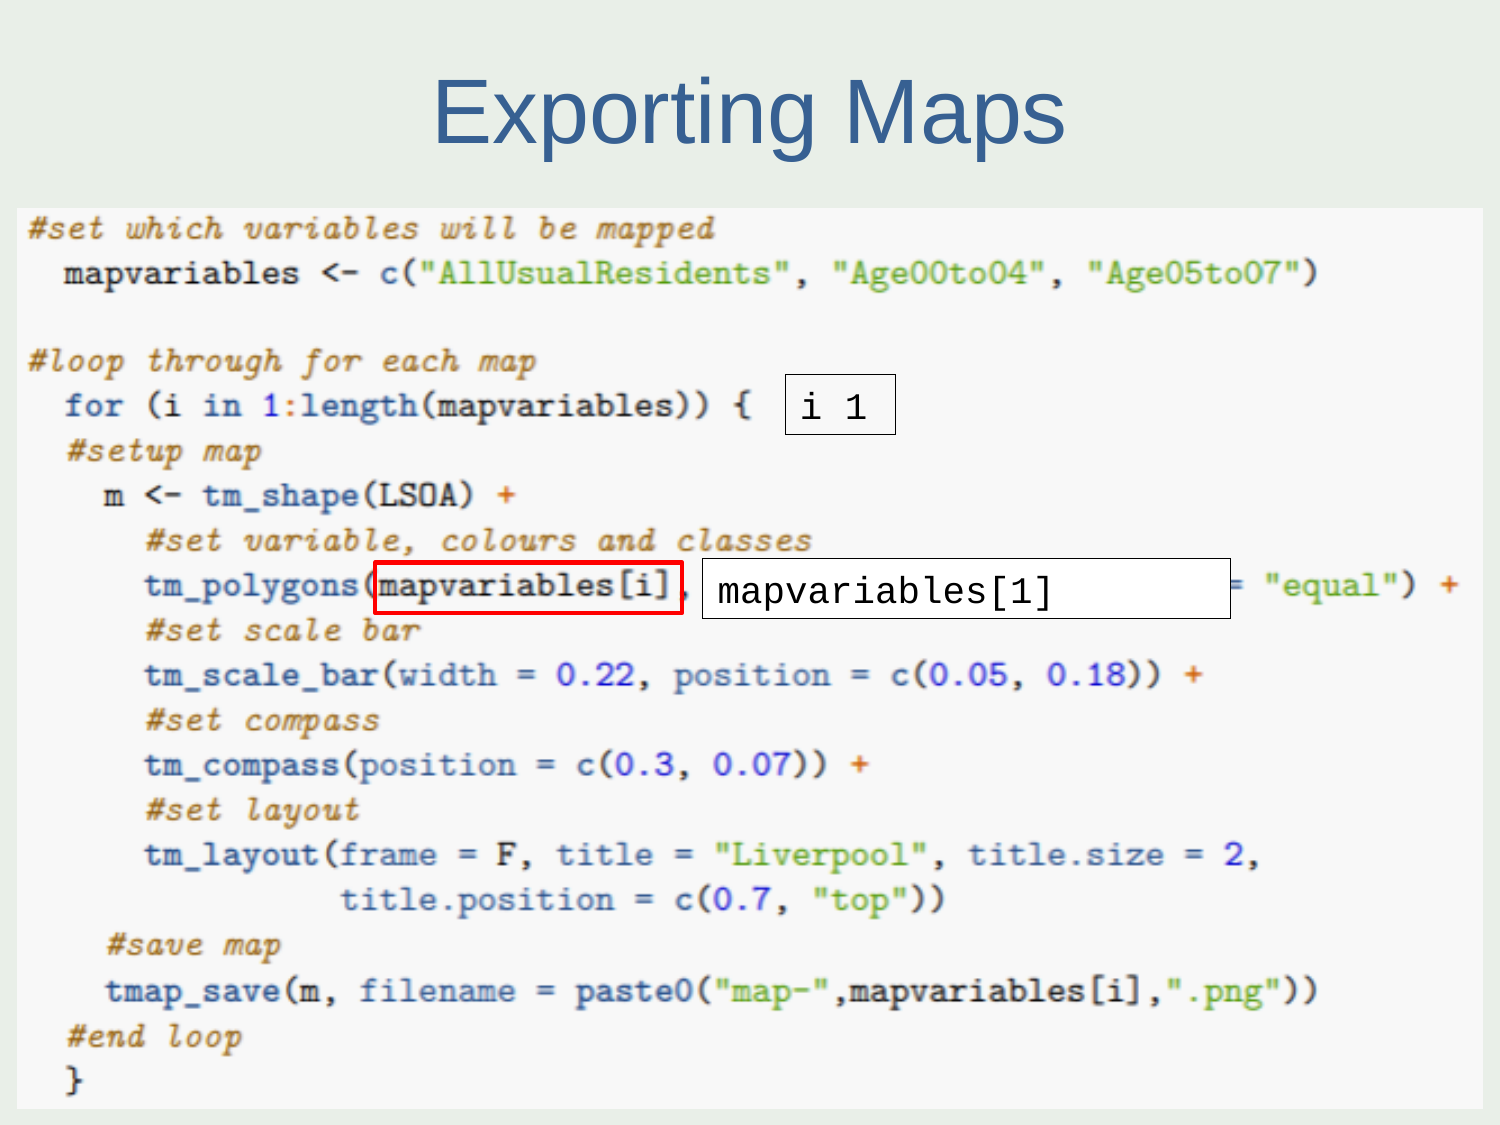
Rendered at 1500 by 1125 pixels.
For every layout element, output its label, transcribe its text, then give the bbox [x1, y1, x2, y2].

text_box Exporting Maps [75, 45, 1425, 207]
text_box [16, 208, 1483, 1110]
